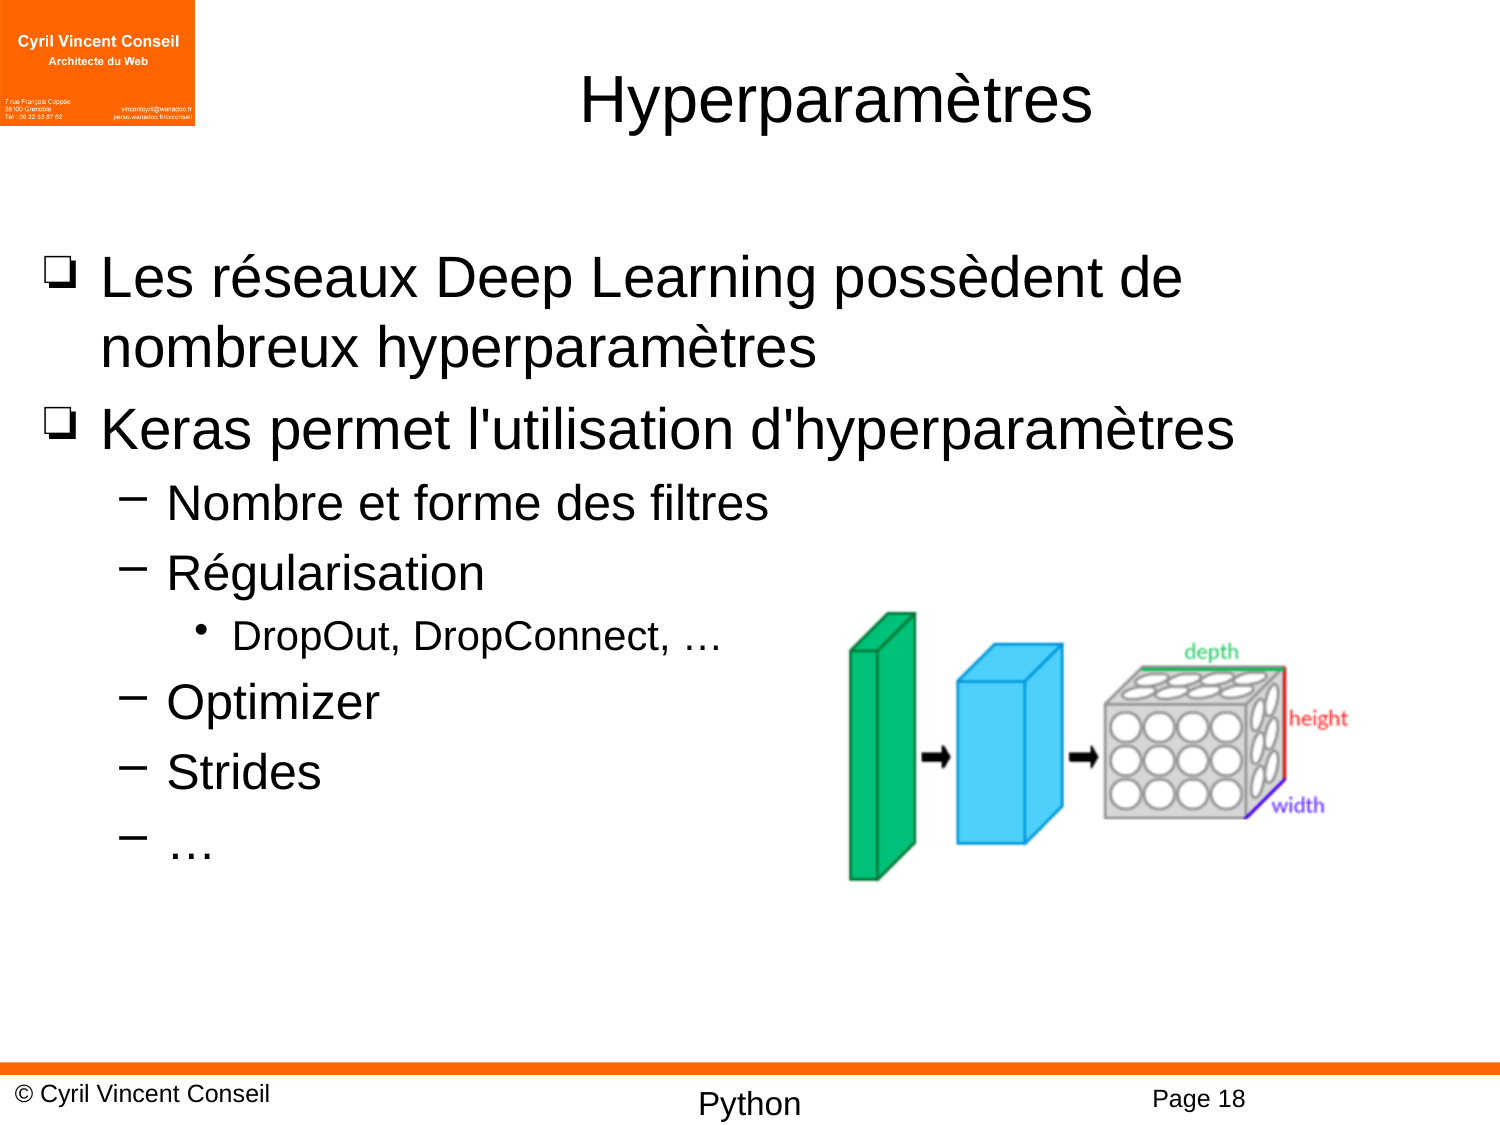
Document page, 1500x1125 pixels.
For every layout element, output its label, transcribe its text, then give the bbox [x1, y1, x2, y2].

picture [0, 0, 195, 126]
list Les réseaux Deep Learning possèdent de nombreux hyperparamètres Keras permet l'utilisation d'hyperparamètres Nombre et forme des filtres Régularisation DropOut, DropConnect, … Optimizer Strides … [29, 231, 1468, 1059]
title Hyperparamètres [194, 2, 1480, 190]
picture [837, 597, 1388, 899]
